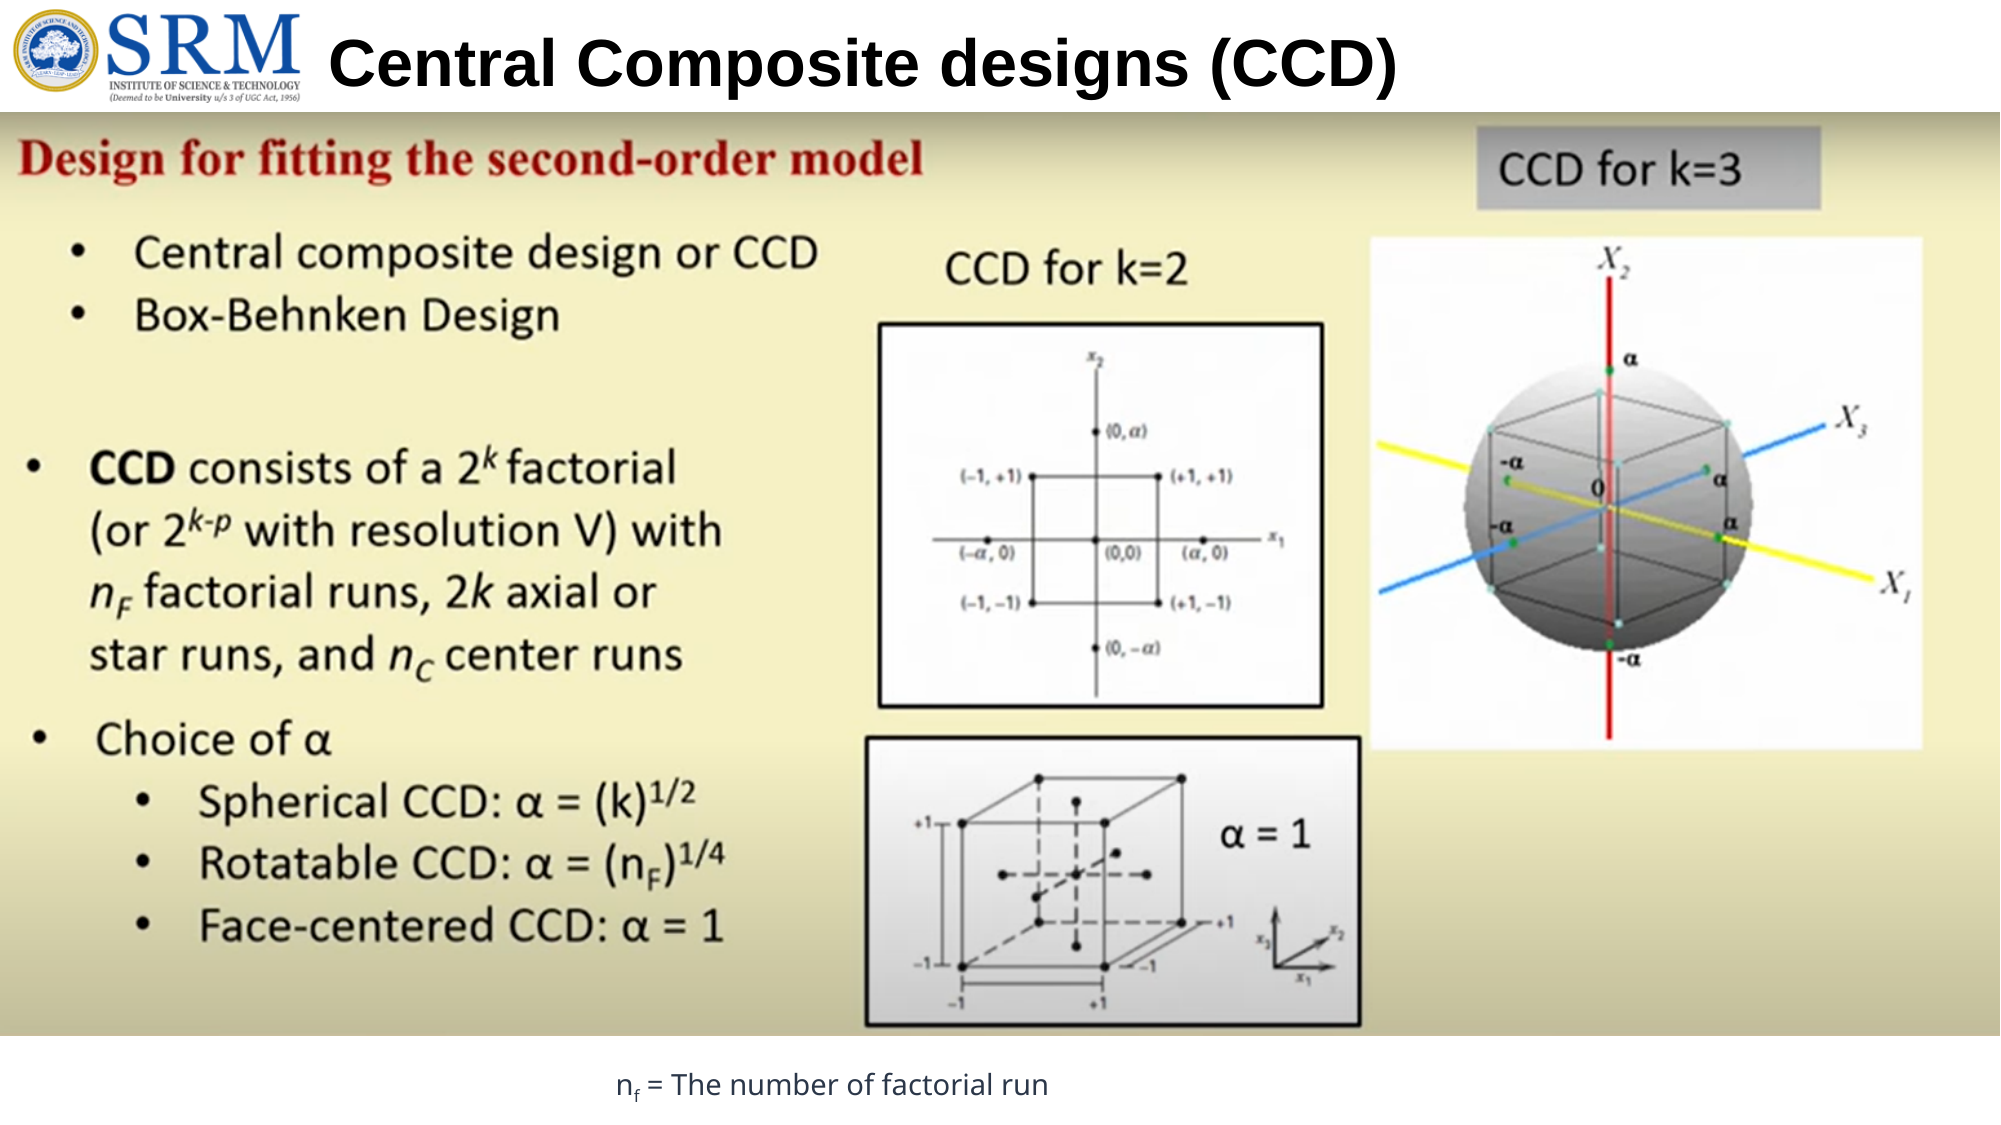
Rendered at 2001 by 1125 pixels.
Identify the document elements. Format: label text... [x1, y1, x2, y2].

picture [0, 0, 2000, 1036]
title Central Composite designs (CCD) [313, 23, 1998, 95]
text_box nf = The number of factorial run [600, 1058, 1065, 1114]
